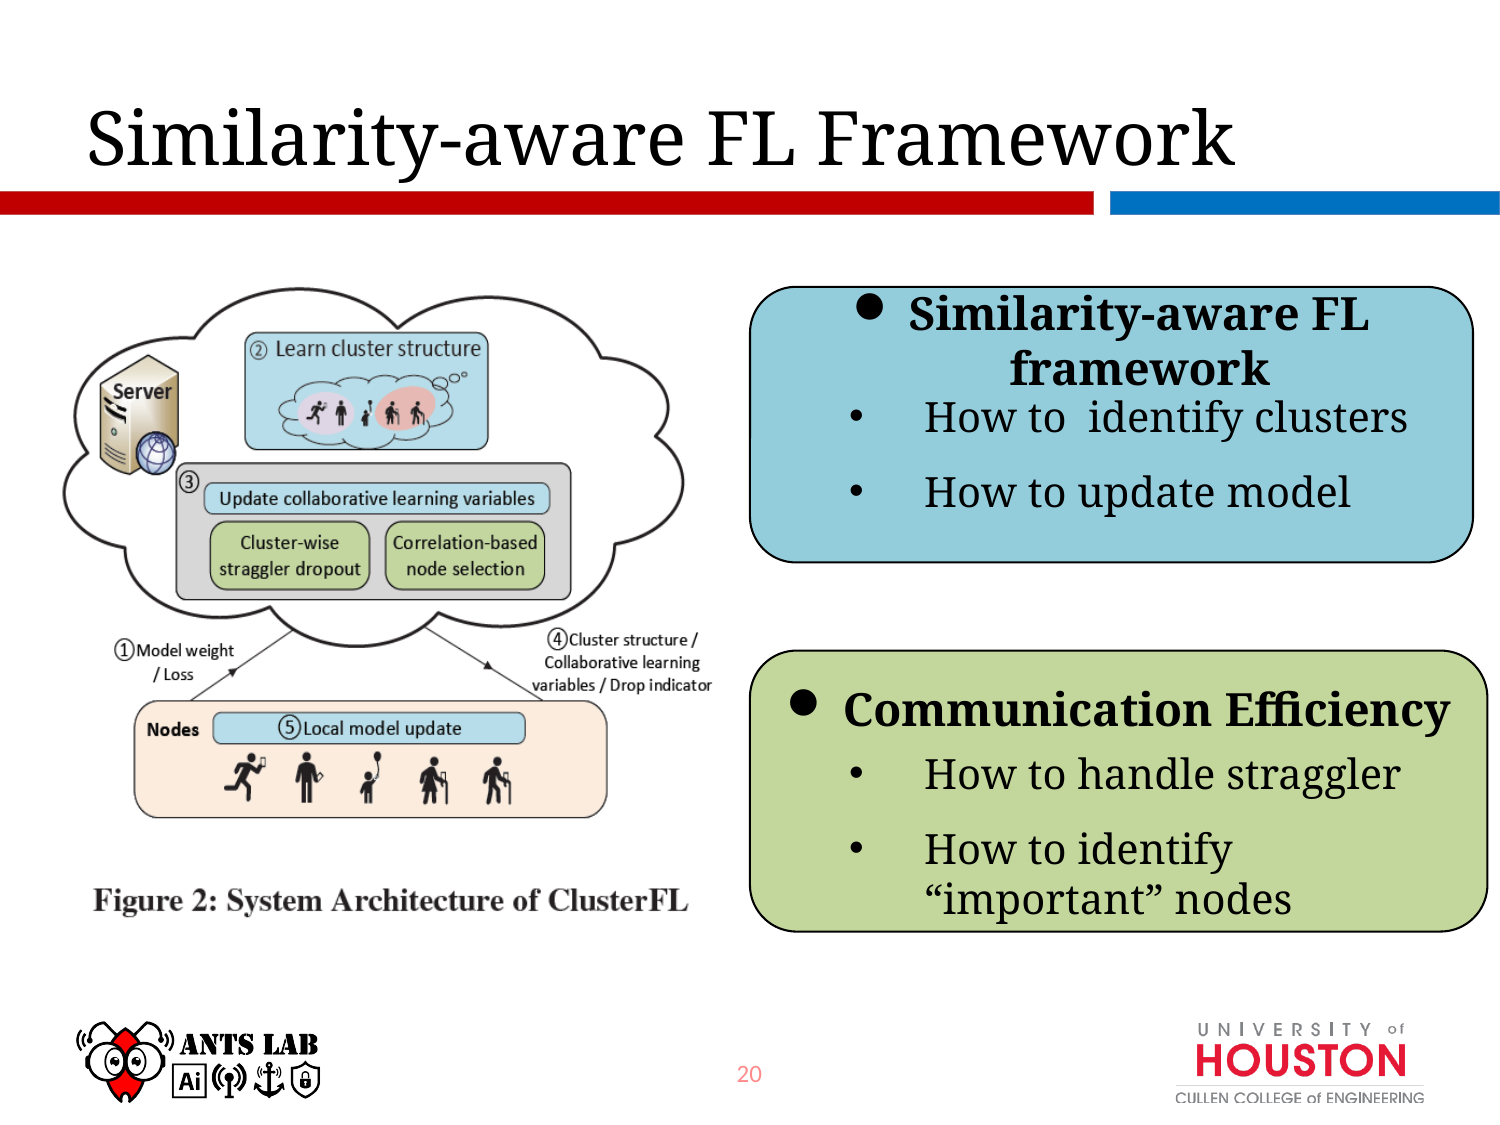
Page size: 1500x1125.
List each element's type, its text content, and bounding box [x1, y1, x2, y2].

picture [55, 286, 722, 821]
picture [65, 864, 711, 942]
slide_number 20 [75, 1042, 1424, 1103]
title Similarity-aware FL Framework [46, 41, 1397, 230]
text_box Similarity-aware FL framework [748, 285, 1475, 564]
picture [75, 1021, 326, 1042]
text_box Communication Efficiency [748, 649, 1489, 933]
text_box How to handle straggler How to identify “important” nodes [834, 740, 1473, 930]
text_box How to identify clusters How to update model [834, 383, 1447, 523]
